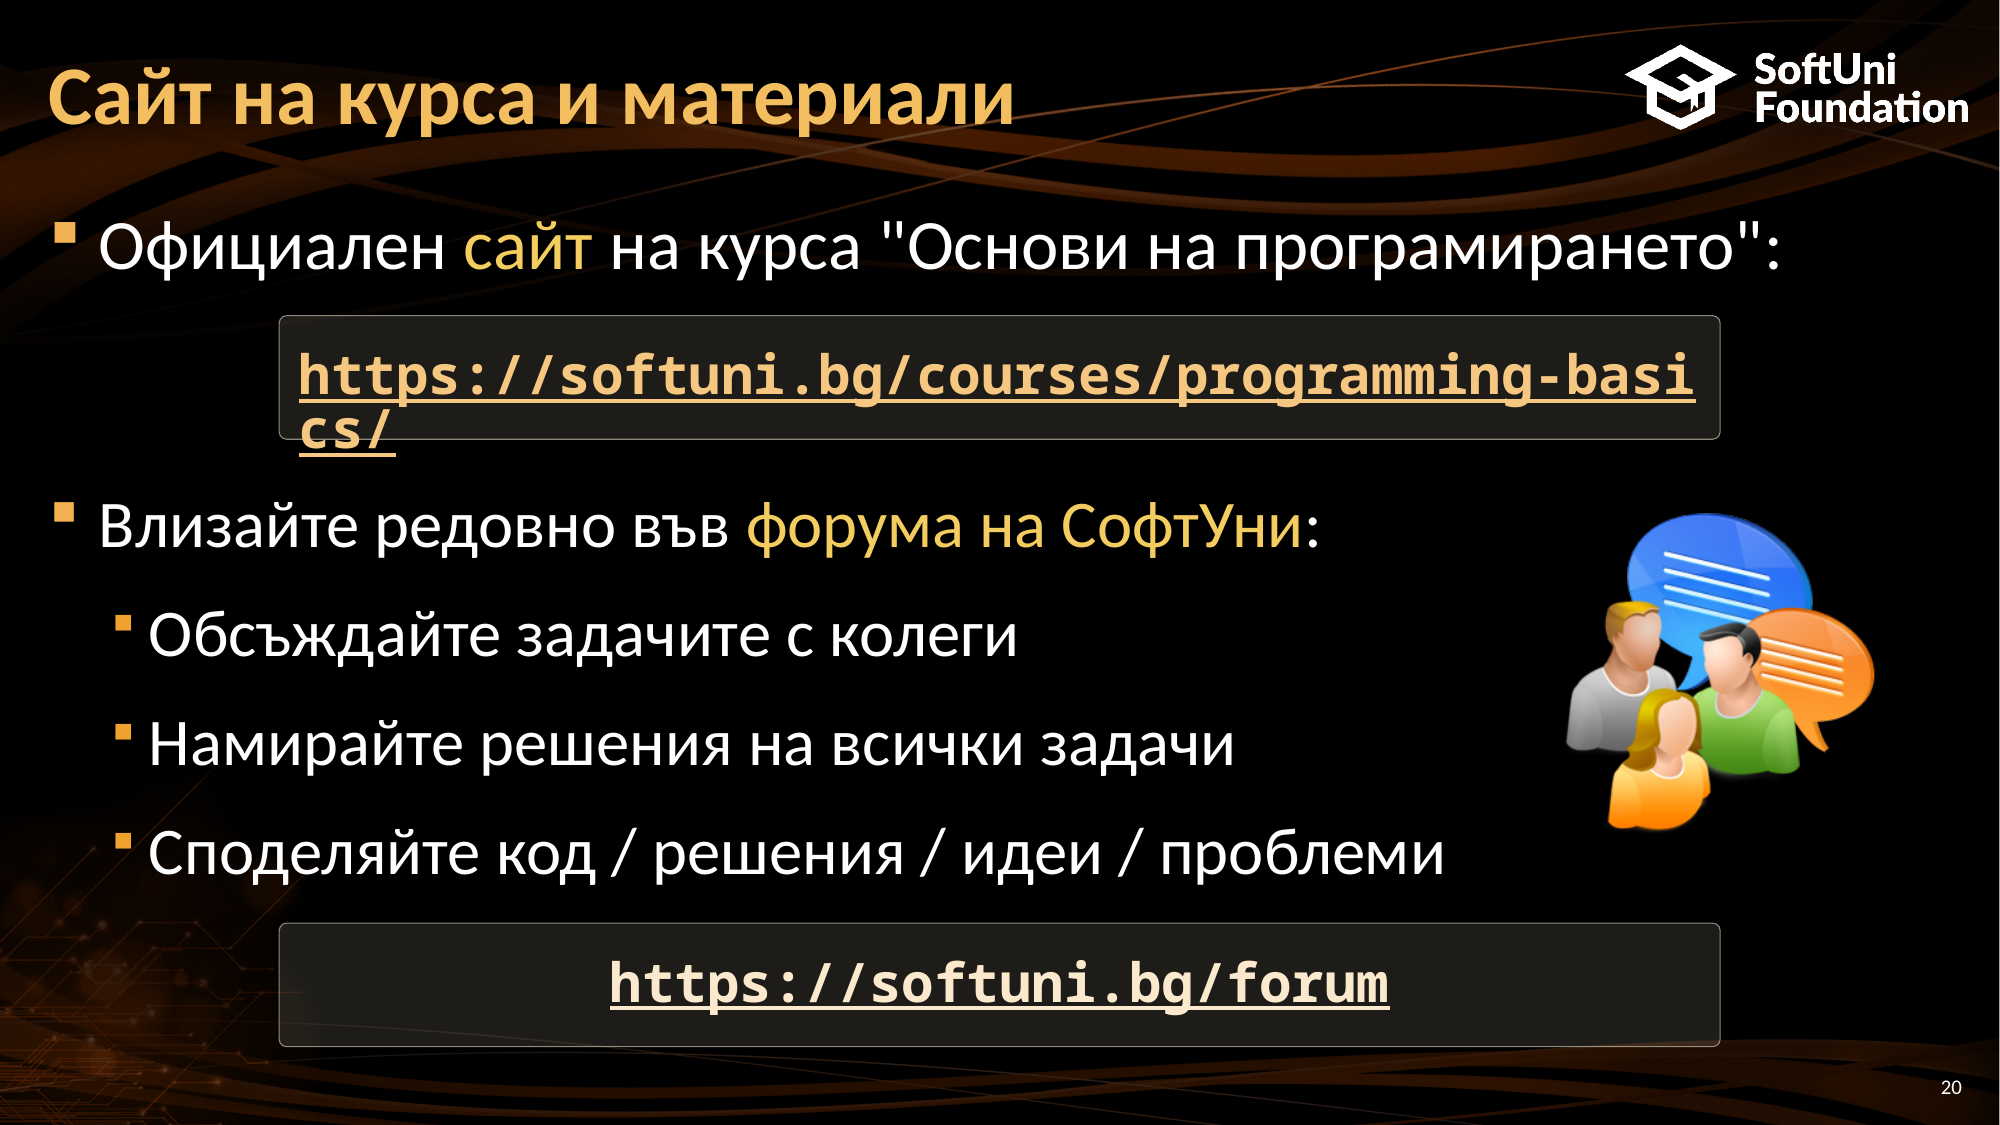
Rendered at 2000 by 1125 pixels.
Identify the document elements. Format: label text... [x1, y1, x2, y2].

text_box https://softuni.bg/forum [279, 923, 1721, 1047]
text_box https://softuni.bg/courses/programming-basics/ [279, 315, 1721, 440]
title Сайт на курса и материали [30, 6, 1602, 189]
list Официален сайт на курса "Основи на програмирането": Влизайте редовно във форума на СофтУни: Обсъждайте задачите с колеги Намирайте решения на всички задачи Споделяйте код / решения / идеи / проблеми [31, 188, 1968, 1103]
picture [0, 0, 2000, 1125]
